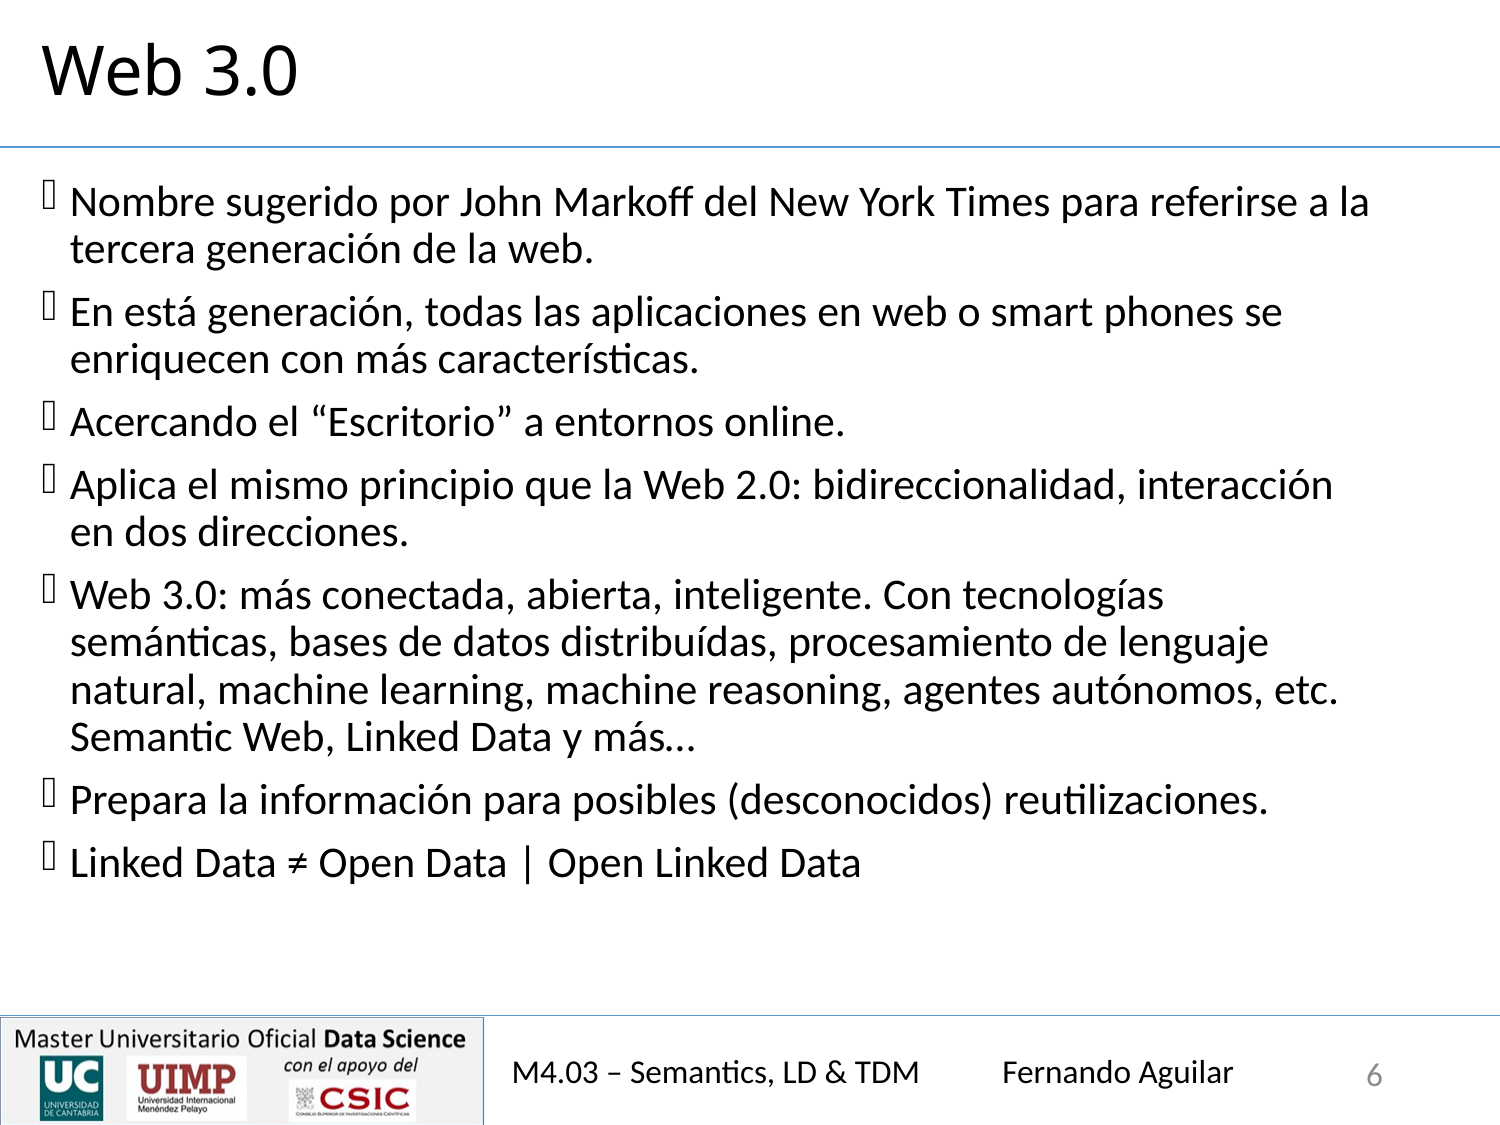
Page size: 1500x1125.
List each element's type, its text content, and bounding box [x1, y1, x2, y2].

list Nombre sugerido por John Markoff del New York Times para referirse a la tercera generación de la web. En está generación, todas las aplicaciones en web o smart phones se enriquecen con más características. Acercando el “Escritorio” a entornos online. Aplica el mismo principio que la Web 2.0: bidireccionalidad, interacción en dos direcciones. Web 3.0: más conectada, abierta, inteligente. Con tecnologías semánticas, bases de datos distribuídas, procesamiento de lenguaje natural, machine learning, machine reasoning, agentes autónomos, etc. Semantic Web, Linked Data y más… Prepara la información para posibles (desconocidos) reutilizaciones. Linked Data ≠ Open Data | Open Linked Data [26, 171, 1397, 992]
slide_number 6 [1305, 1042, 1398, 1103]
footer M4.03 – Semantics, LD & TDM Fernando Aguilar [496, 1042, 1257, 1103]
title Web 3.0 [26, 7, 1398, 140]
picture [0, 1017, 488, 1125]
